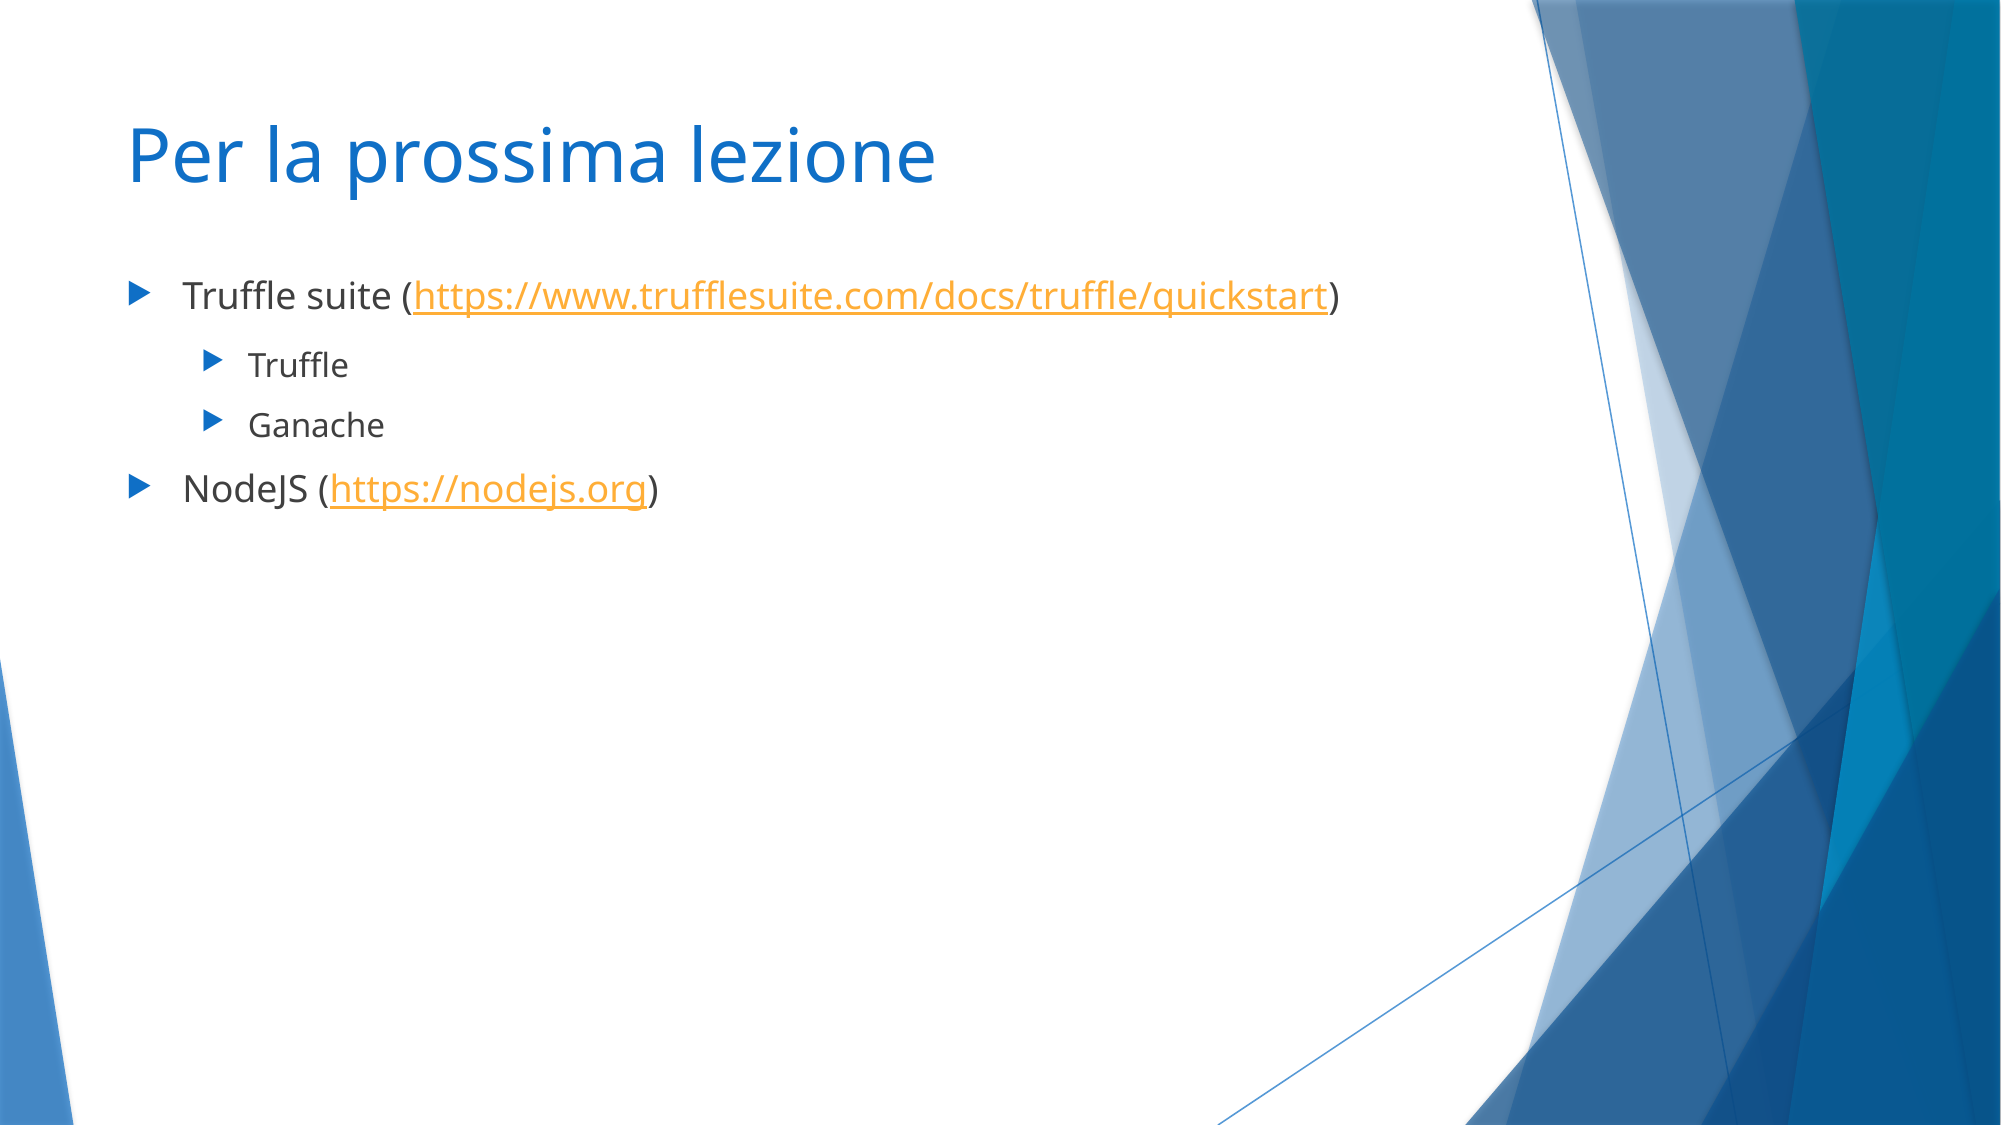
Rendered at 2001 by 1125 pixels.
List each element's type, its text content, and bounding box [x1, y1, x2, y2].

list Truffle suite (https://www.trufflesuite.com/docs/truffle/quickstart) Truffle Ganache NodeJS (https://nodejs.org) [111, 264, 1522, 902]
title Per la prossima lezione [111, 99, 1522, 237]
